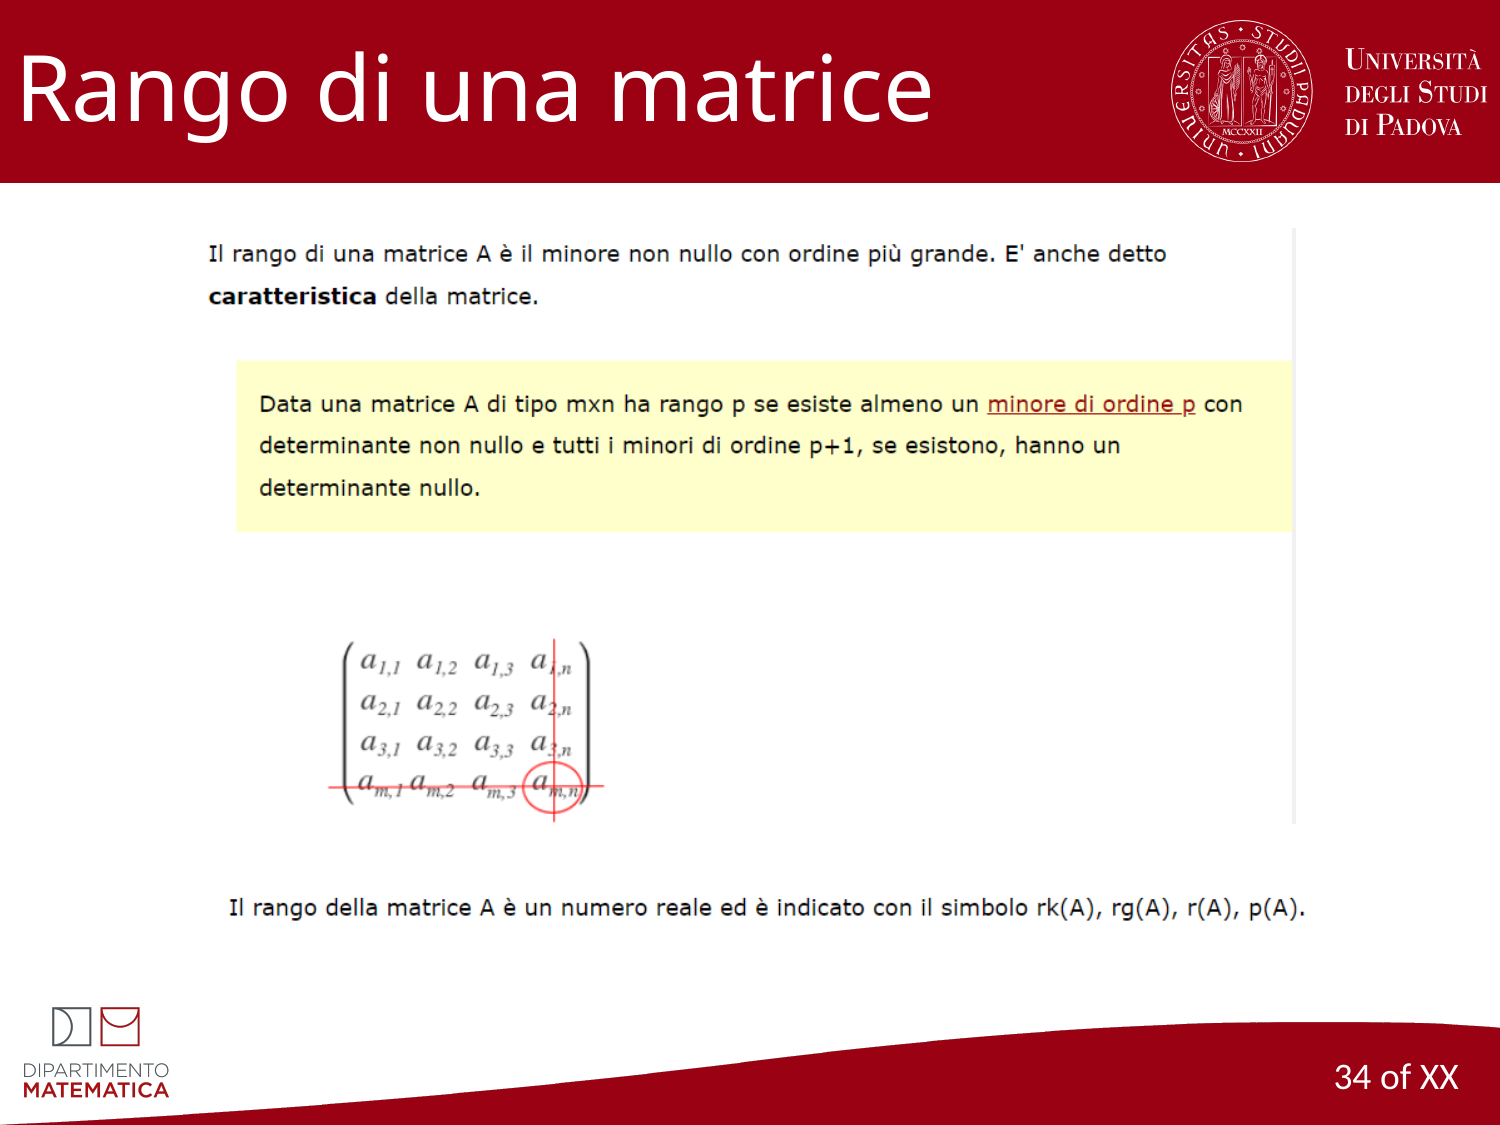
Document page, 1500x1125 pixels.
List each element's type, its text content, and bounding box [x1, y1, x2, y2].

picture [204, 228, 1296, 824]
picture [217, 874, 1306, 942]
picture [0, 1007, 1500, 1125]
slide_number 34 of XX [1136, 1044, 1474, 1104]
picture [1171, 20, 1487, 162]
title Rango di una matrice [0, 0, 1159, 183]
